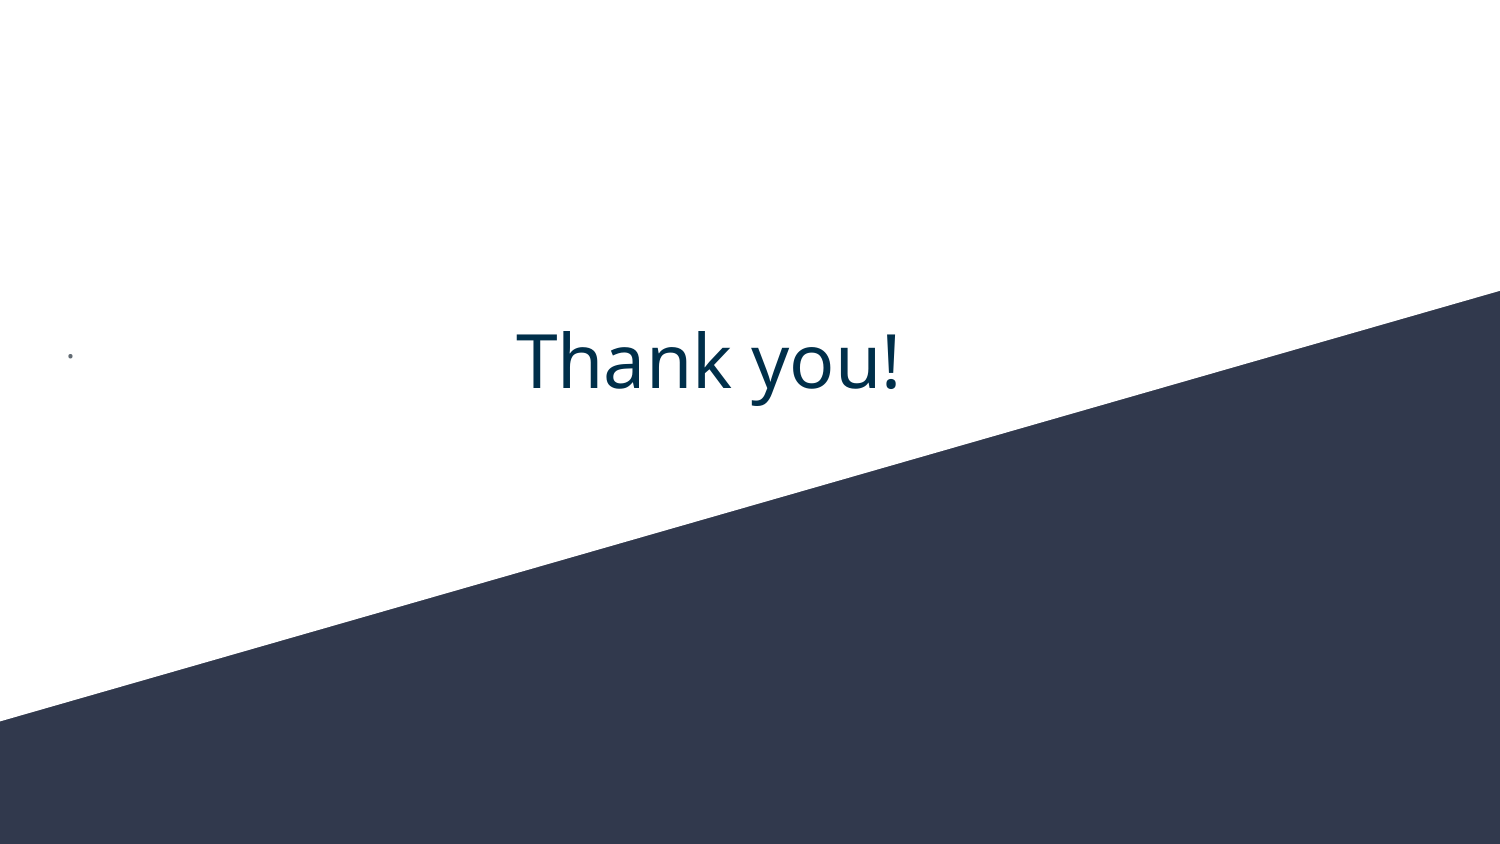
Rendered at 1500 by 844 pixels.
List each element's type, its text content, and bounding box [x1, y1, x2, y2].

subtitle . [51, 308, 748, 430]
title Thank you! [51, 88, 1449, 493]
